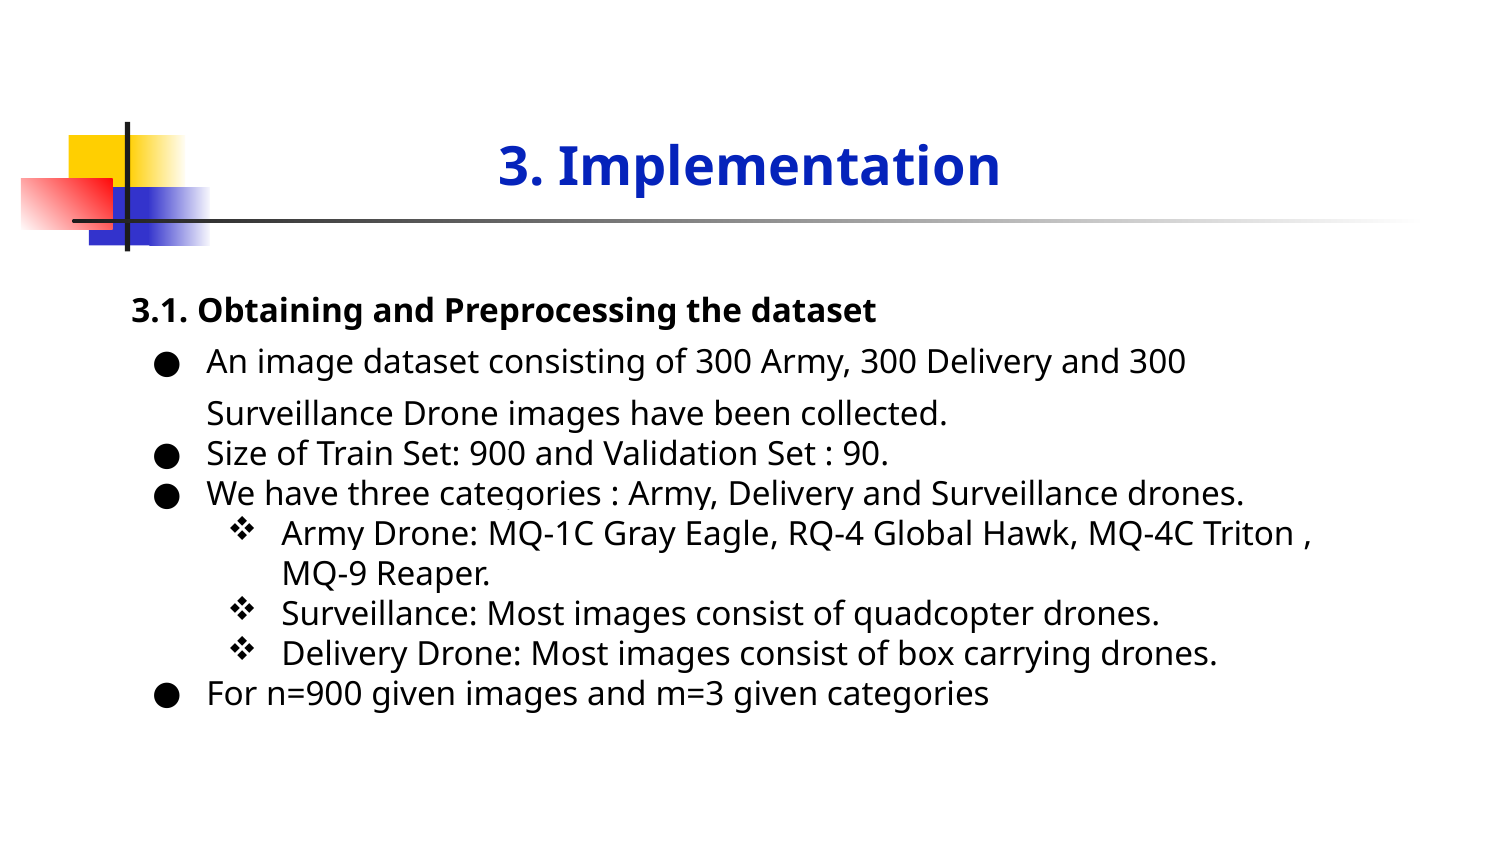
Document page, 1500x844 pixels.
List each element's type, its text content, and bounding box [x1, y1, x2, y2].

text_box 3.1. Obtaining and Preprocessing the dataset An image dataset consisting of 300 Army, 300 Delivery and 300 Surveillance Drone images have been collected. Size of Train Set: 900 and Validation Set : 90. We have three categories : Army, Delivery and Surveillance drones. Army Drone: MQ-1C Gray Eagle, RQ-4 Global Hawk, MQ-4C Triton , MQ-9 Reaper. Surveillance: Most images consist of quadcopter drones. Delivery Drone: Most images consist of box carrying drones. For n=900 given images and m=3 given categories [116, 261, 1384, 738]
text_box 3. Implementation [357, 91, 1143, 237]
